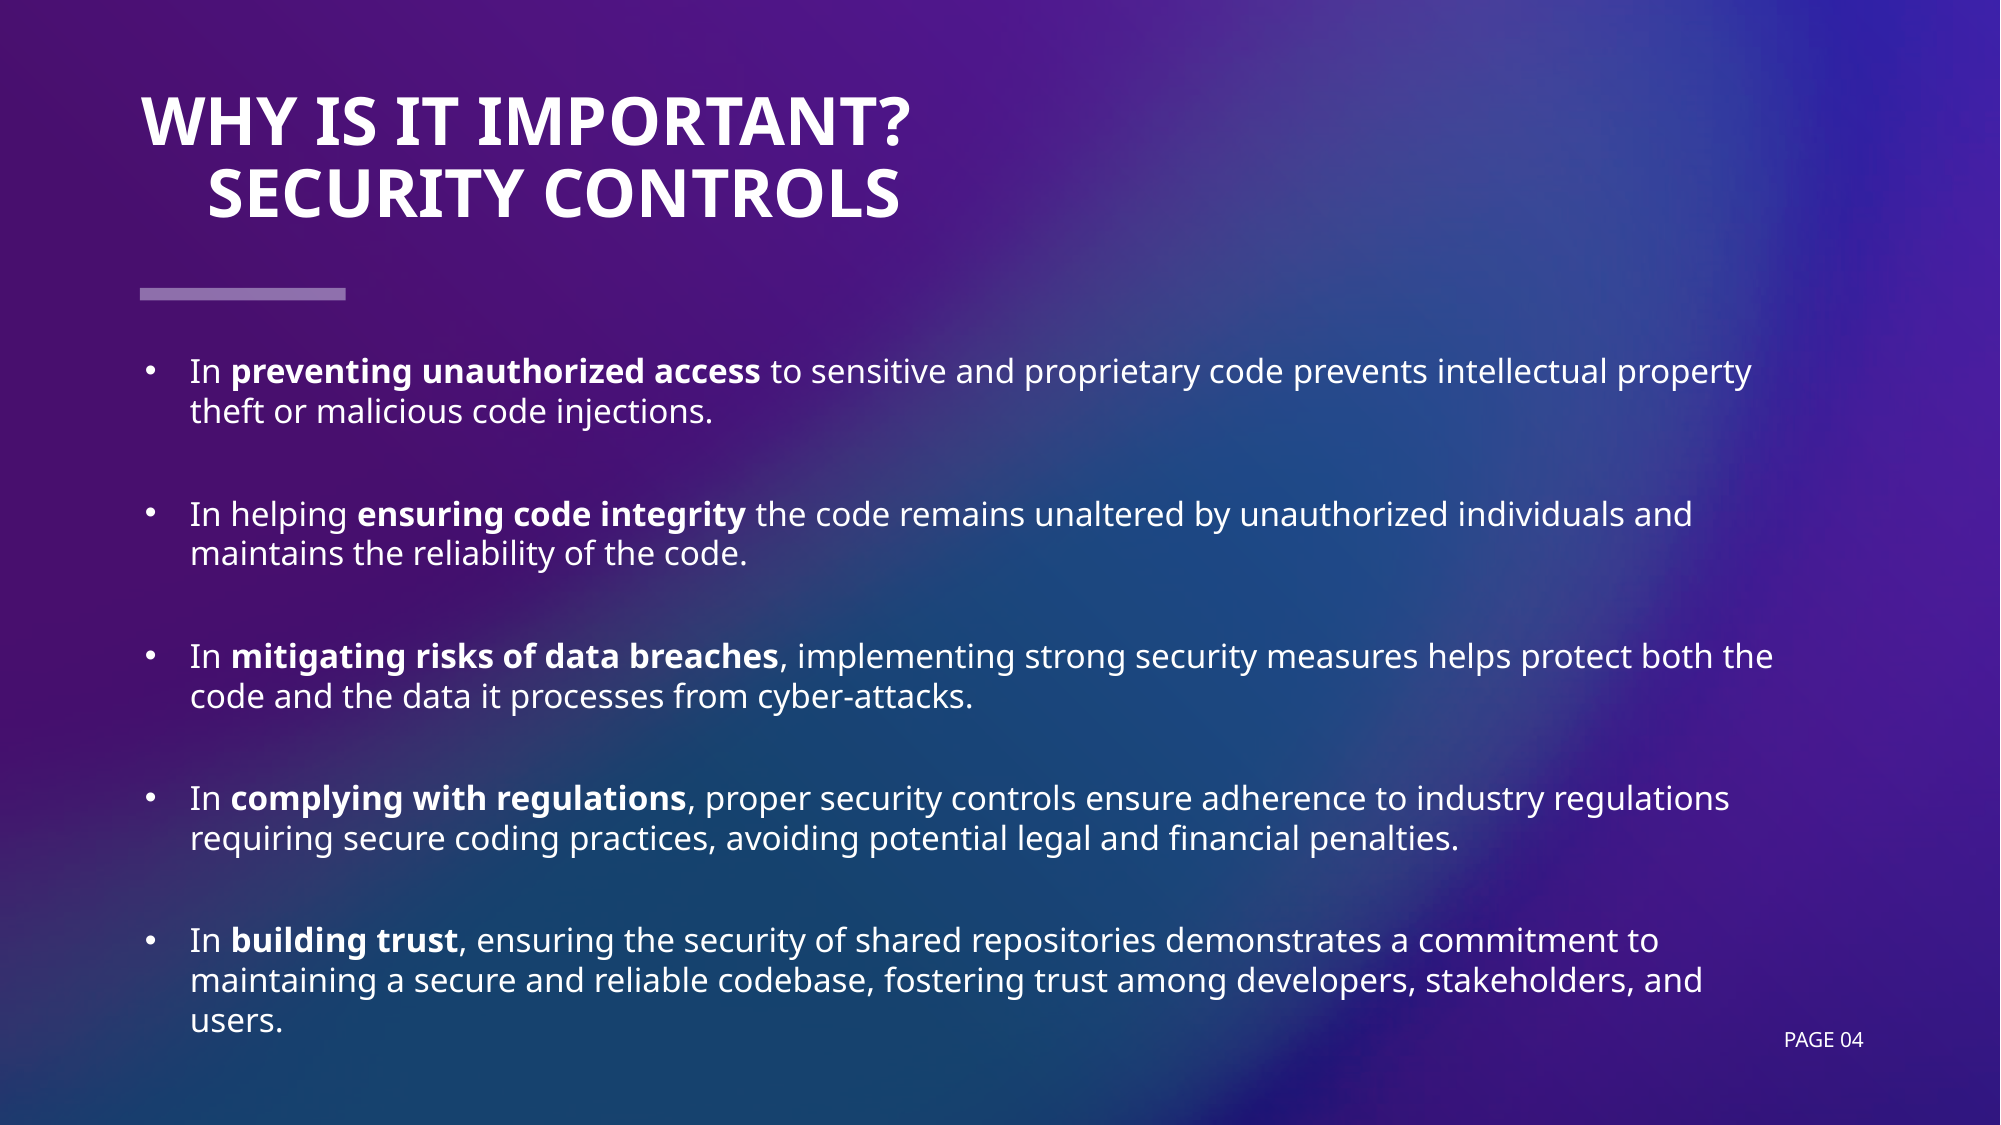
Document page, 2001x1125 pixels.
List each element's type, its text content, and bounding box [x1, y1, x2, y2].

slide_number Page 04 [1438, 1014, 1864, 1075]
list In preventing unauthorized access to sensitive and proprietary code prevents intellectual property theft or malicious code injections. In helping ensuring code integrity the code remains unaltered by unauthorized individuals and maintains the reliability of the code. In mitigating risks of data breaches, implementing strong security measures helps protect both the code and the data it processes from cyber-attacks. In complying with regulations, proper security controls ensure adherence to industry regulations requiring secure coding practices, avoiding potential legal and financial penalties. In building trust, ensuring the security of shared repositories demonstrates a commitment to maintaining a secure and reliable codebase, fostering trust among developers, stakeholders, and users. [130, 342, 1815, 1015]
title Why is it Important? Security Controls [125, 29, 1395, 240]
